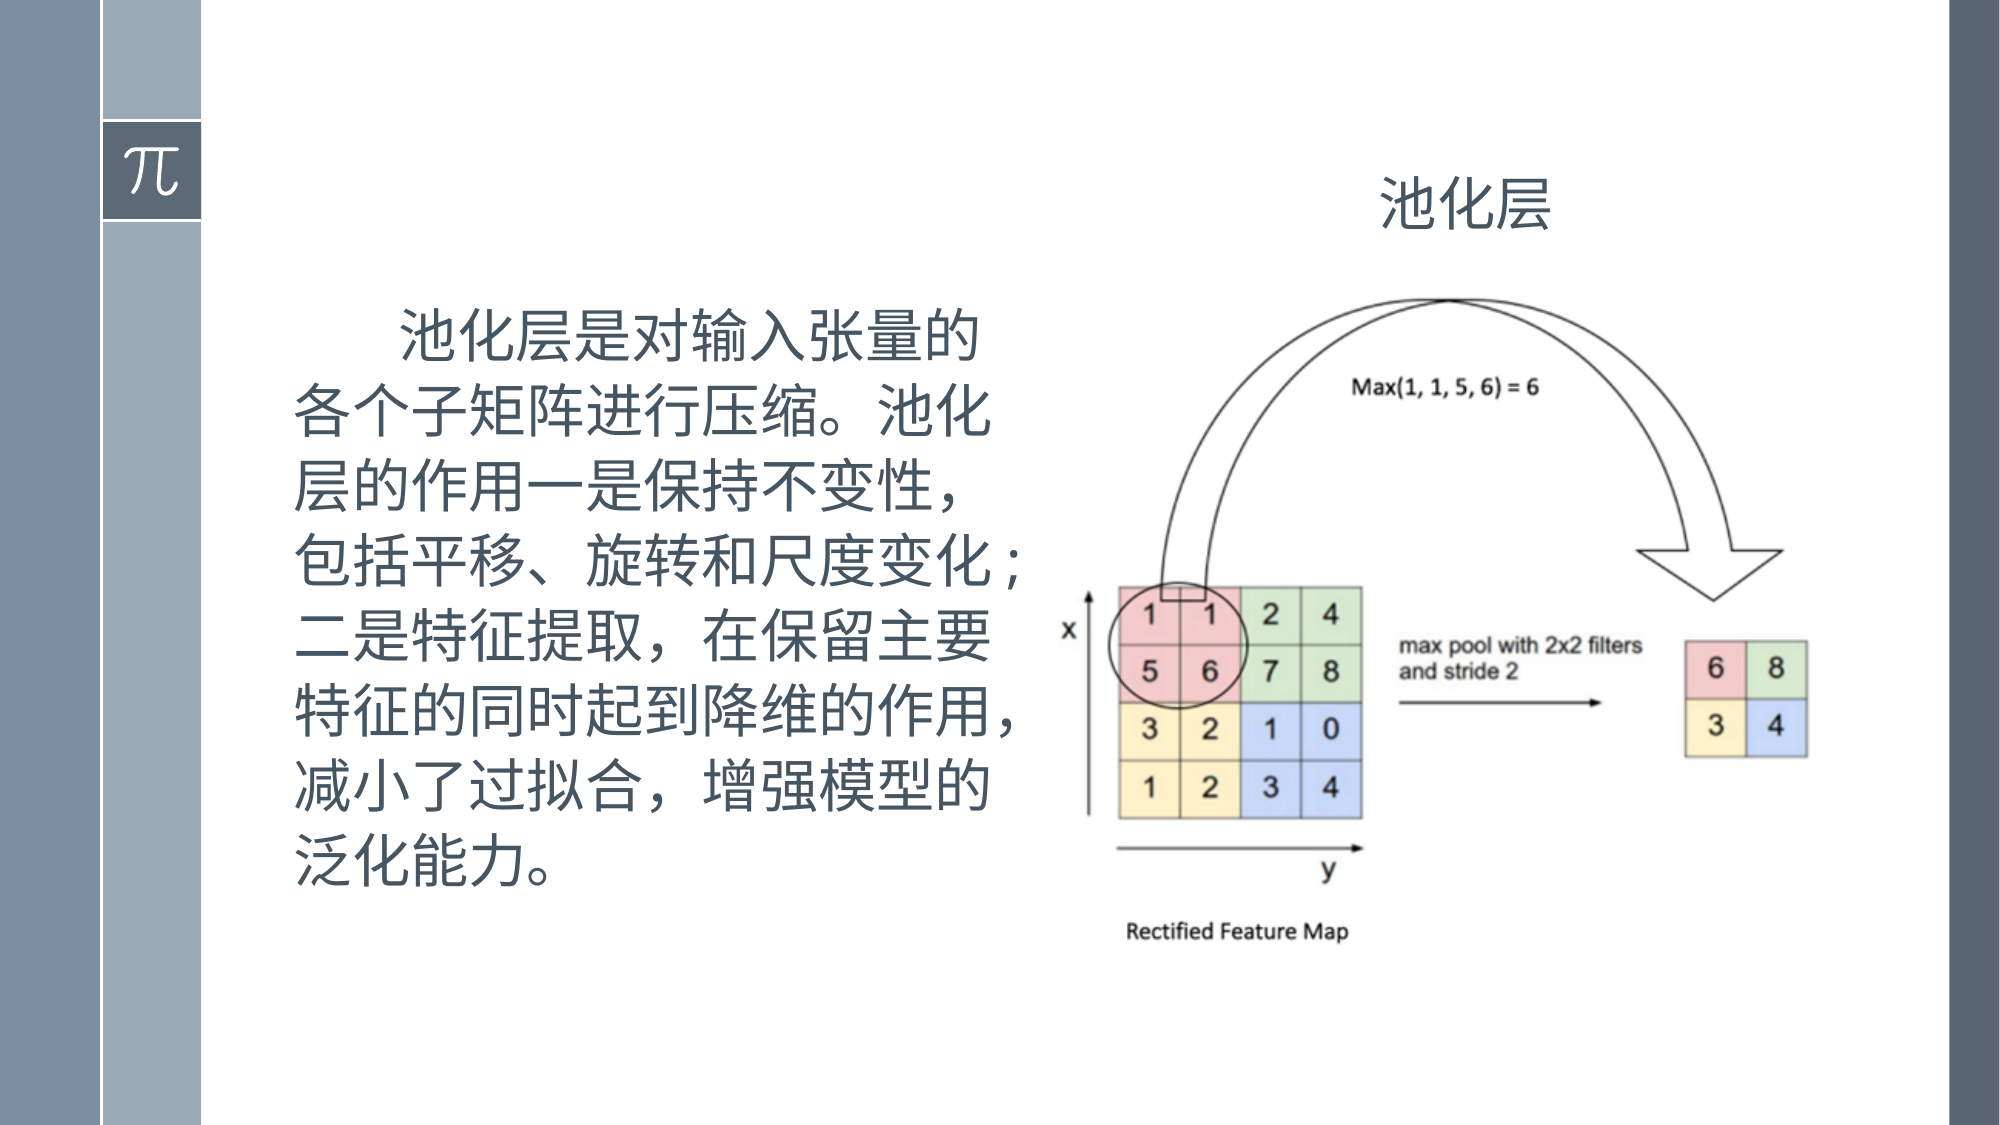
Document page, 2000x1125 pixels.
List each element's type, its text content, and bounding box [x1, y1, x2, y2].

text_box 池化层是对输入张量的各个子矩阵进行压缩。池化层的作用一是保持不变性，包括平移、旋转和尺度变化;二是特征提取，在保留主要特征的同时起到降维的作用，减小了过拟合，增强模型的泛化能力。 [279, 286, 1024, 902]
picture [1046, 290, 1839, 966]
text_box 池化层 [1165, 159, 1768, 245]
